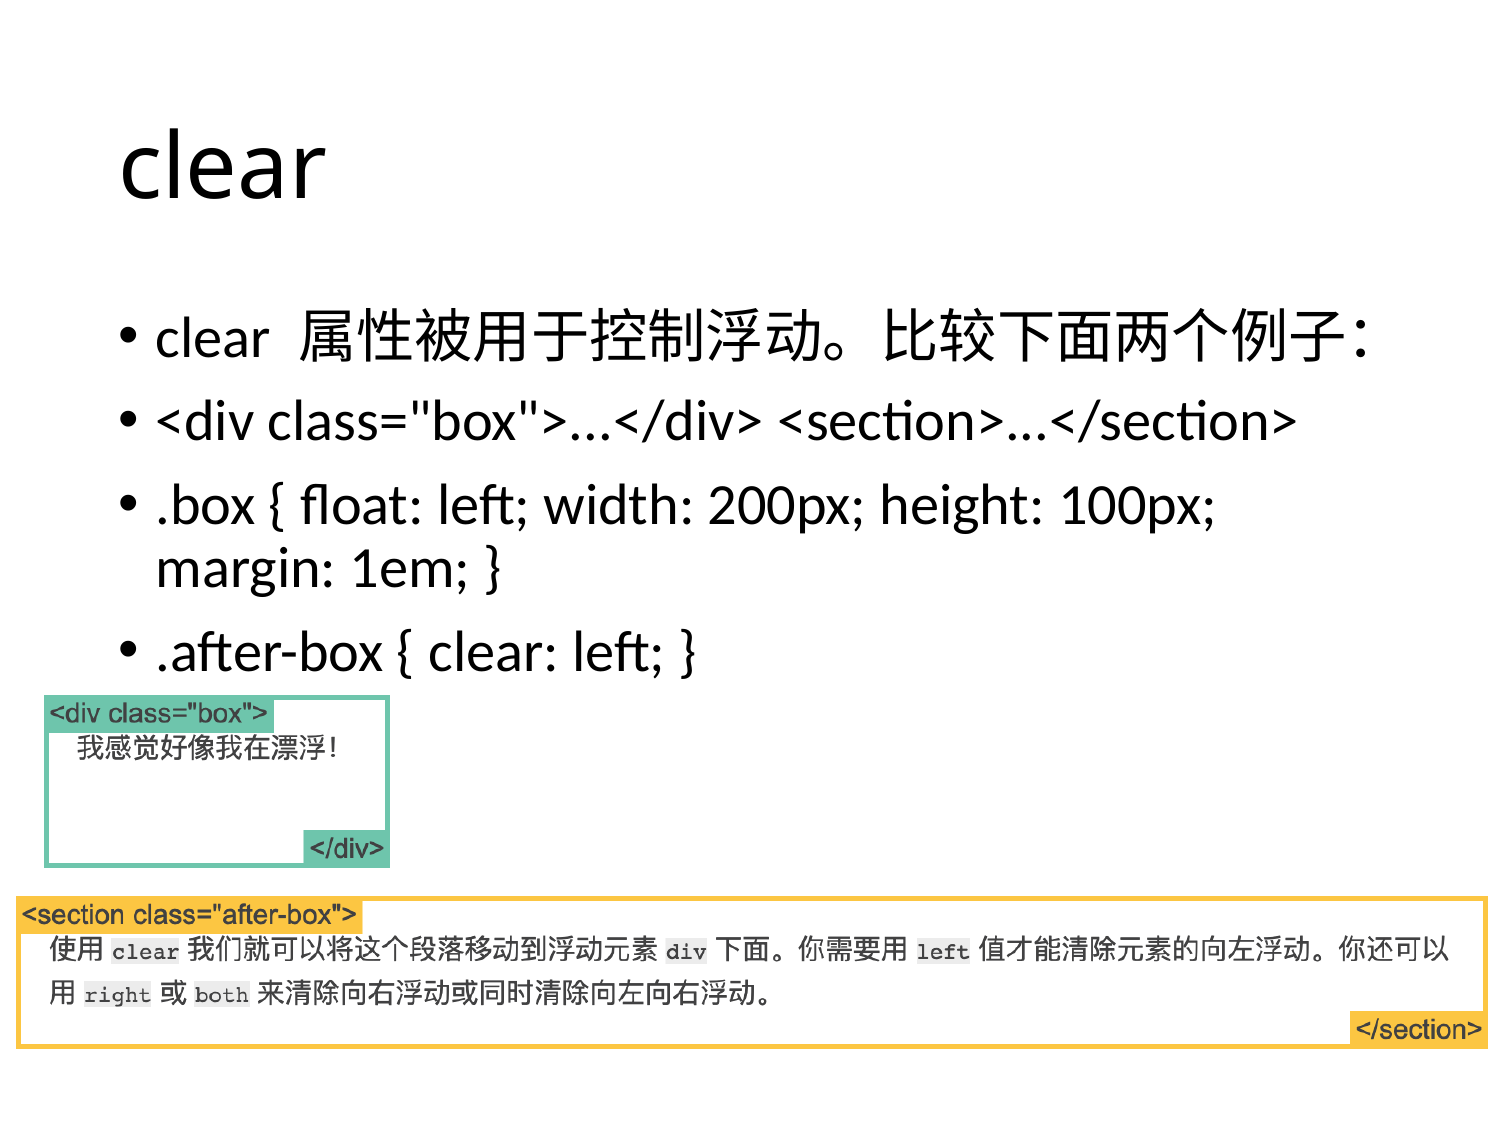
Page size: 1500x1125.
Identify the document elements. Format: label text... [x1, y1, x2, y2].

list clear 属性被用于控制浮动。比较下面两个例子： <div class="box">...</div> <section>...</section> .box { float: left; width: 200px; height: 100px; margin: 1em; } .after-box { clear: left; } [103, 299, 1397, 670]
title clear [103, 59, 1397, 278]
picture [0, 670, 1500, 1066]
